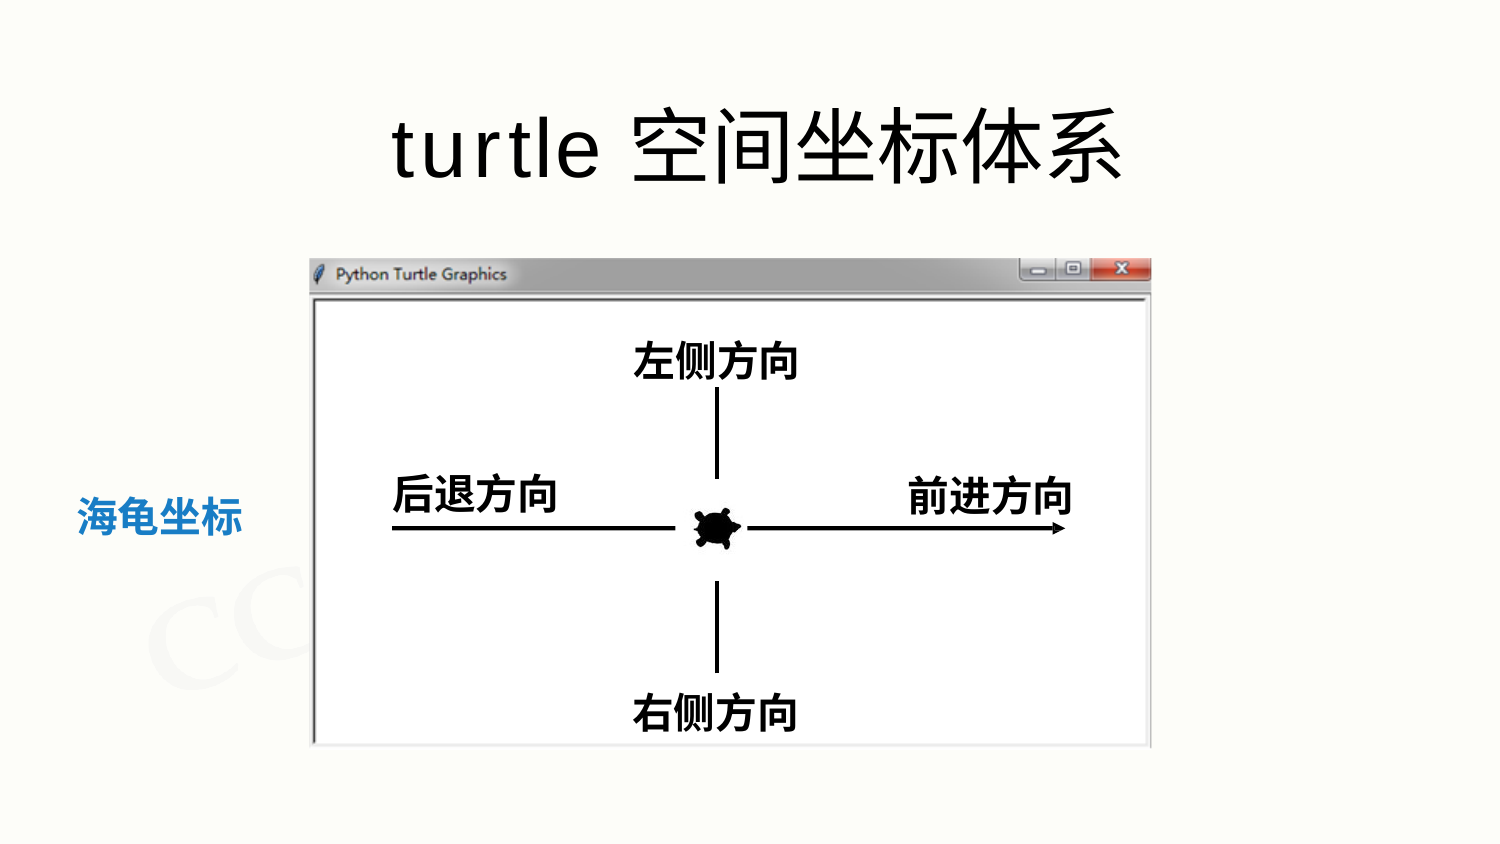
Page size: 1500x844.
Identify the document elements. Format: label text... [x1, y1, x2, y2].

text_box 前进方向 [905, 469, 1077, 520]
text_box [748, 521, 1066, 535]
text_box [392, 526, 675, 531]
text_box 左侧方向 [631, 334, 803, 385]
text_box [148, 495, 309, 690]
title turtle空间坐标体系 [165, 93, 1335, 235]
text_box [309, 258, 1152, 750]
text_box 海龟坐标 [73, 491, 246, 542]
text_box 右侧方向 [630, 686, 802, 737]
text_box [675, 492, 748, 555]
text_box 后退方向 [390, 468, 562, 519]
